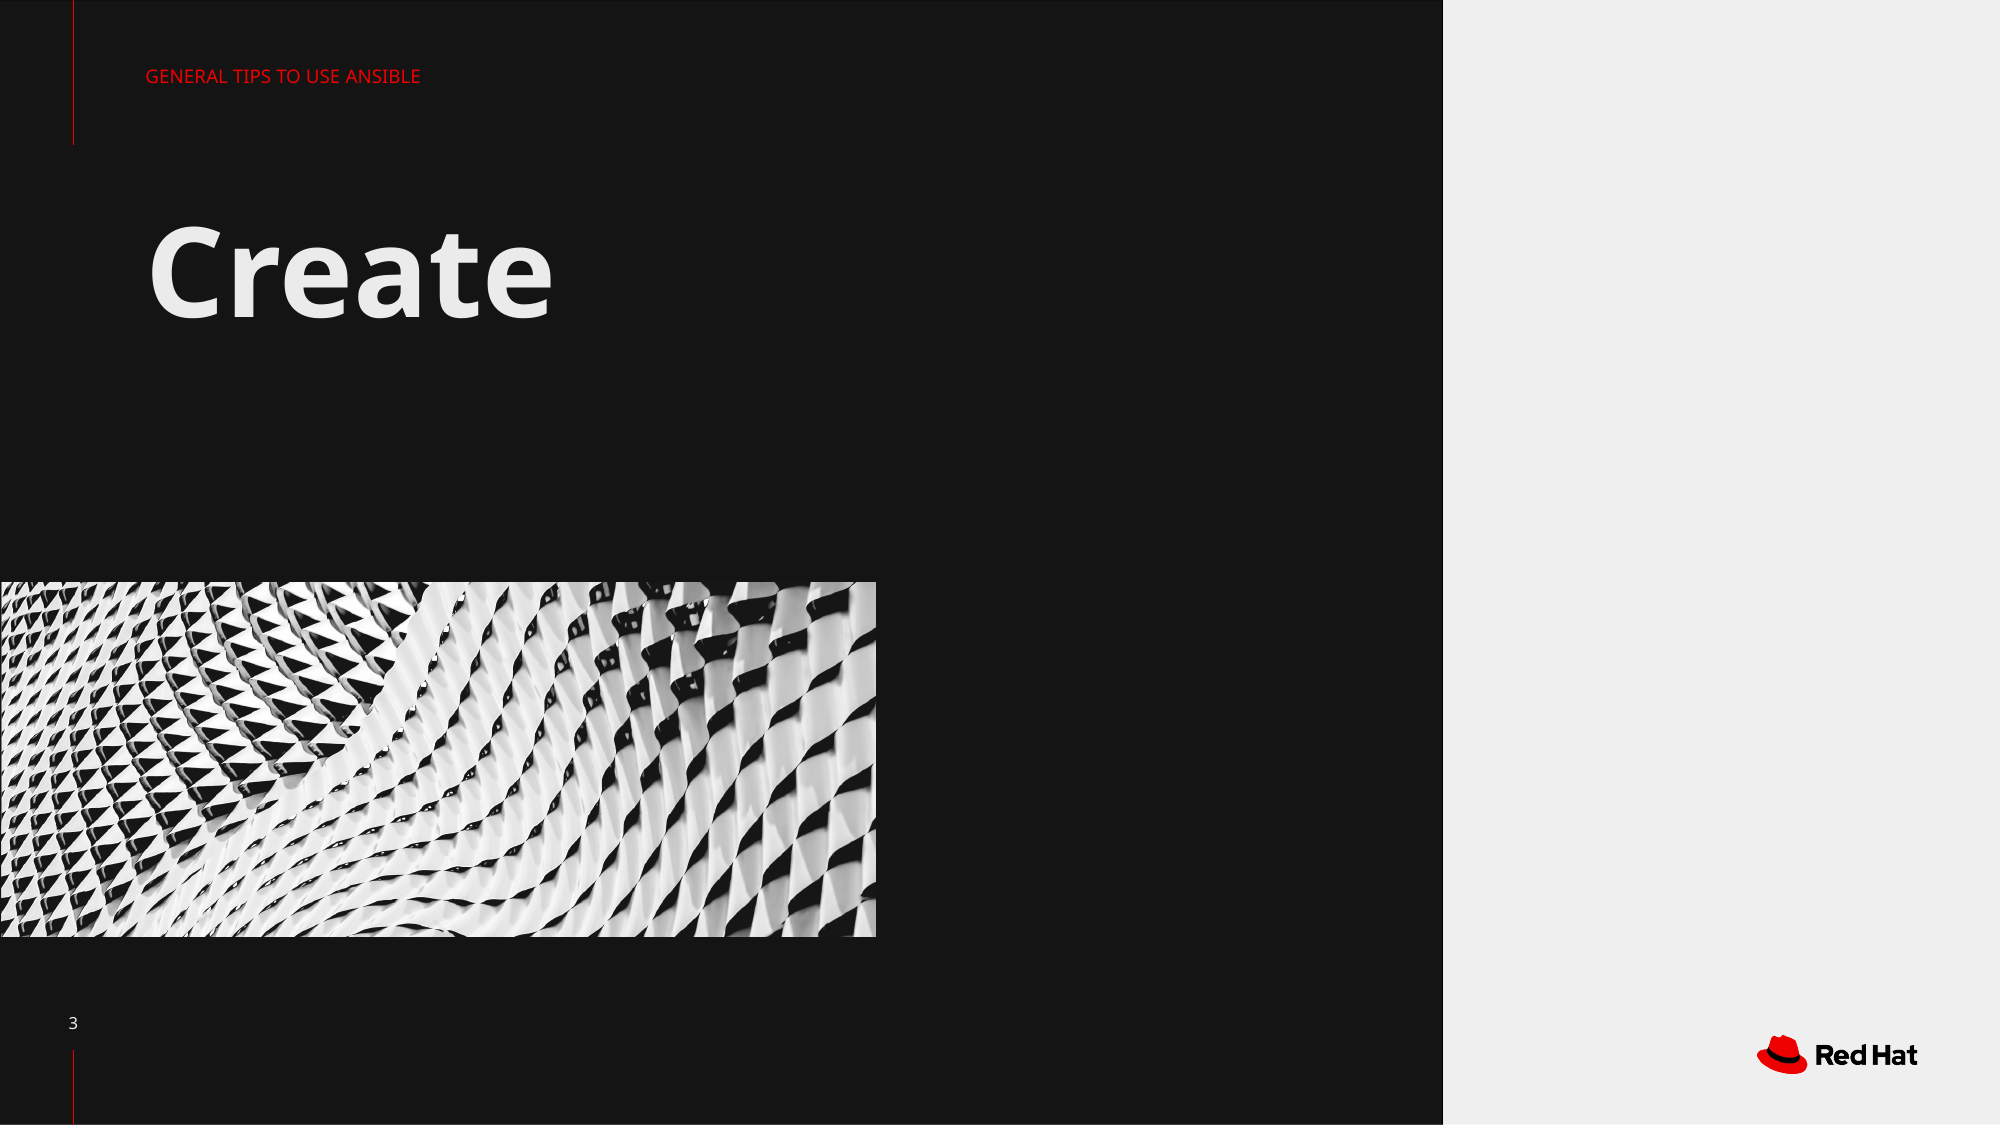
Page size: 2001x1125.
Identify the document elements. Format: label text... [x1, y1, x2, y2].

title Create [73, 177, 1193, 524]
picture [0, 0, 2001, 1125]
subtitle GENERAL TIPS TO USE ANSIBLE [73, 9, 919, 143]
slide_number ‹#› [13, 1012, 134, 1036]
